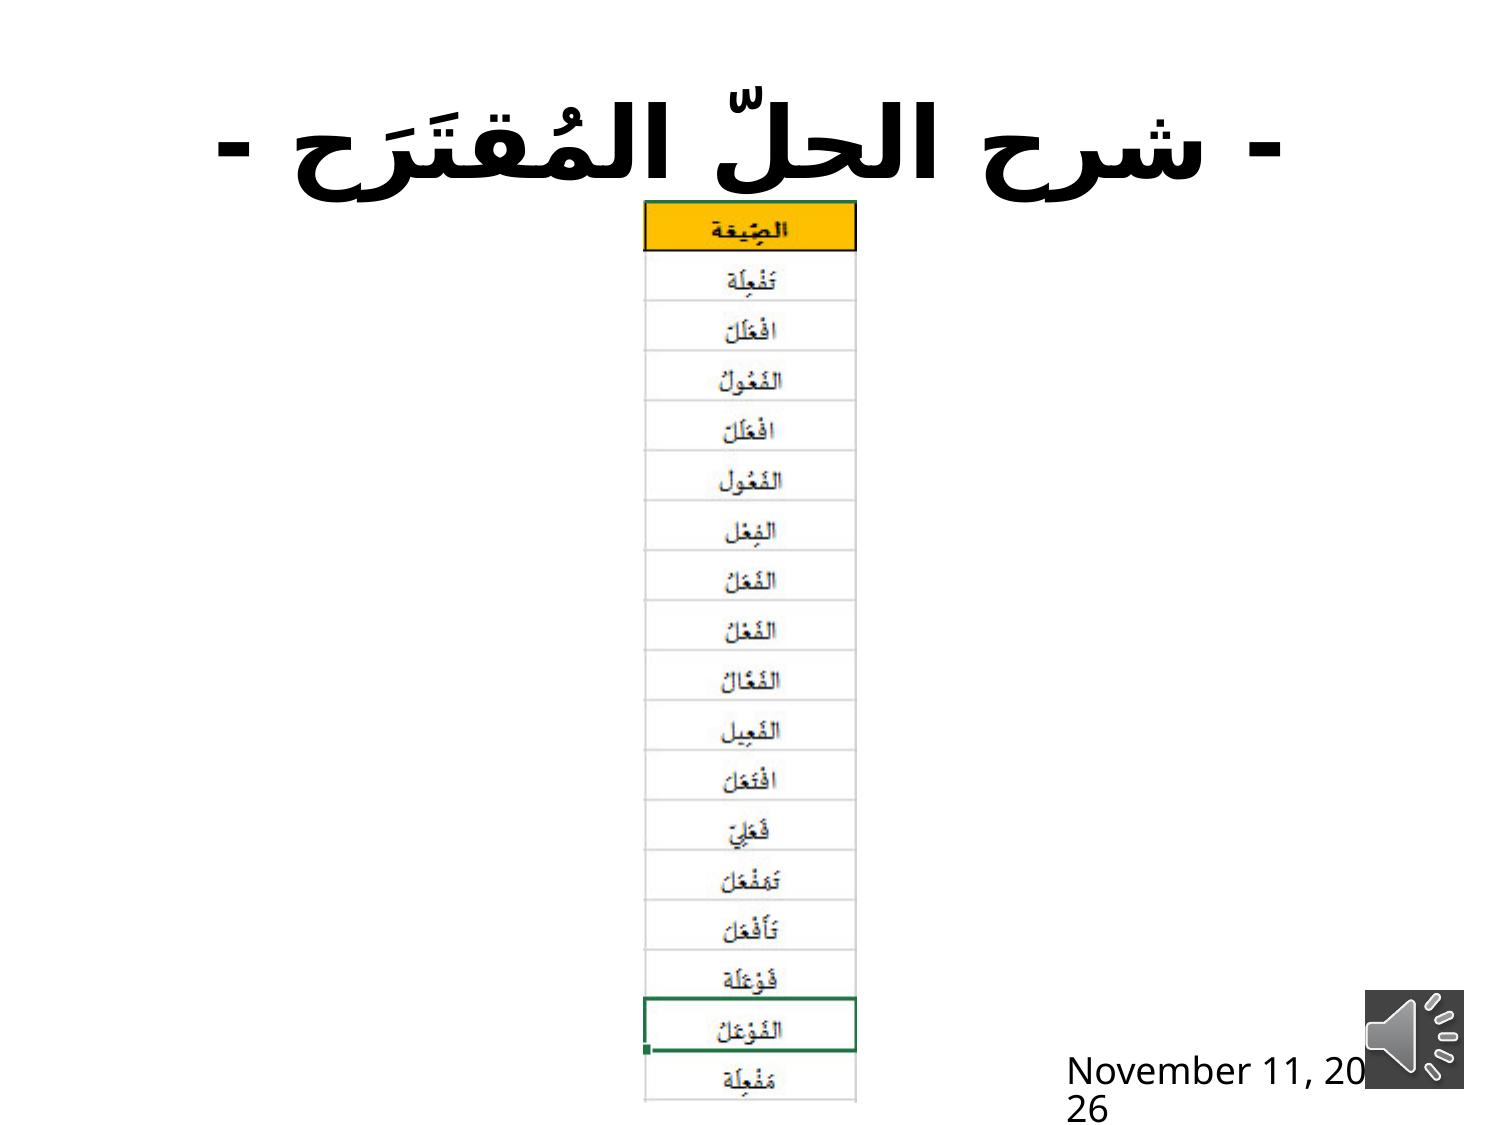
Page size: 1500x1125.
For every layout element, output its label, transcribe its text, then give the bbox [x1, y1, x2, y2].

title - شرح الحلّ المُقتَرَح - [75, 45, 1425, 233]
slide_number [1074, 1042, 1425, 1103]
picture [642, 200, 857, 1103]
picture [1364, 989, 1465, 1090]
